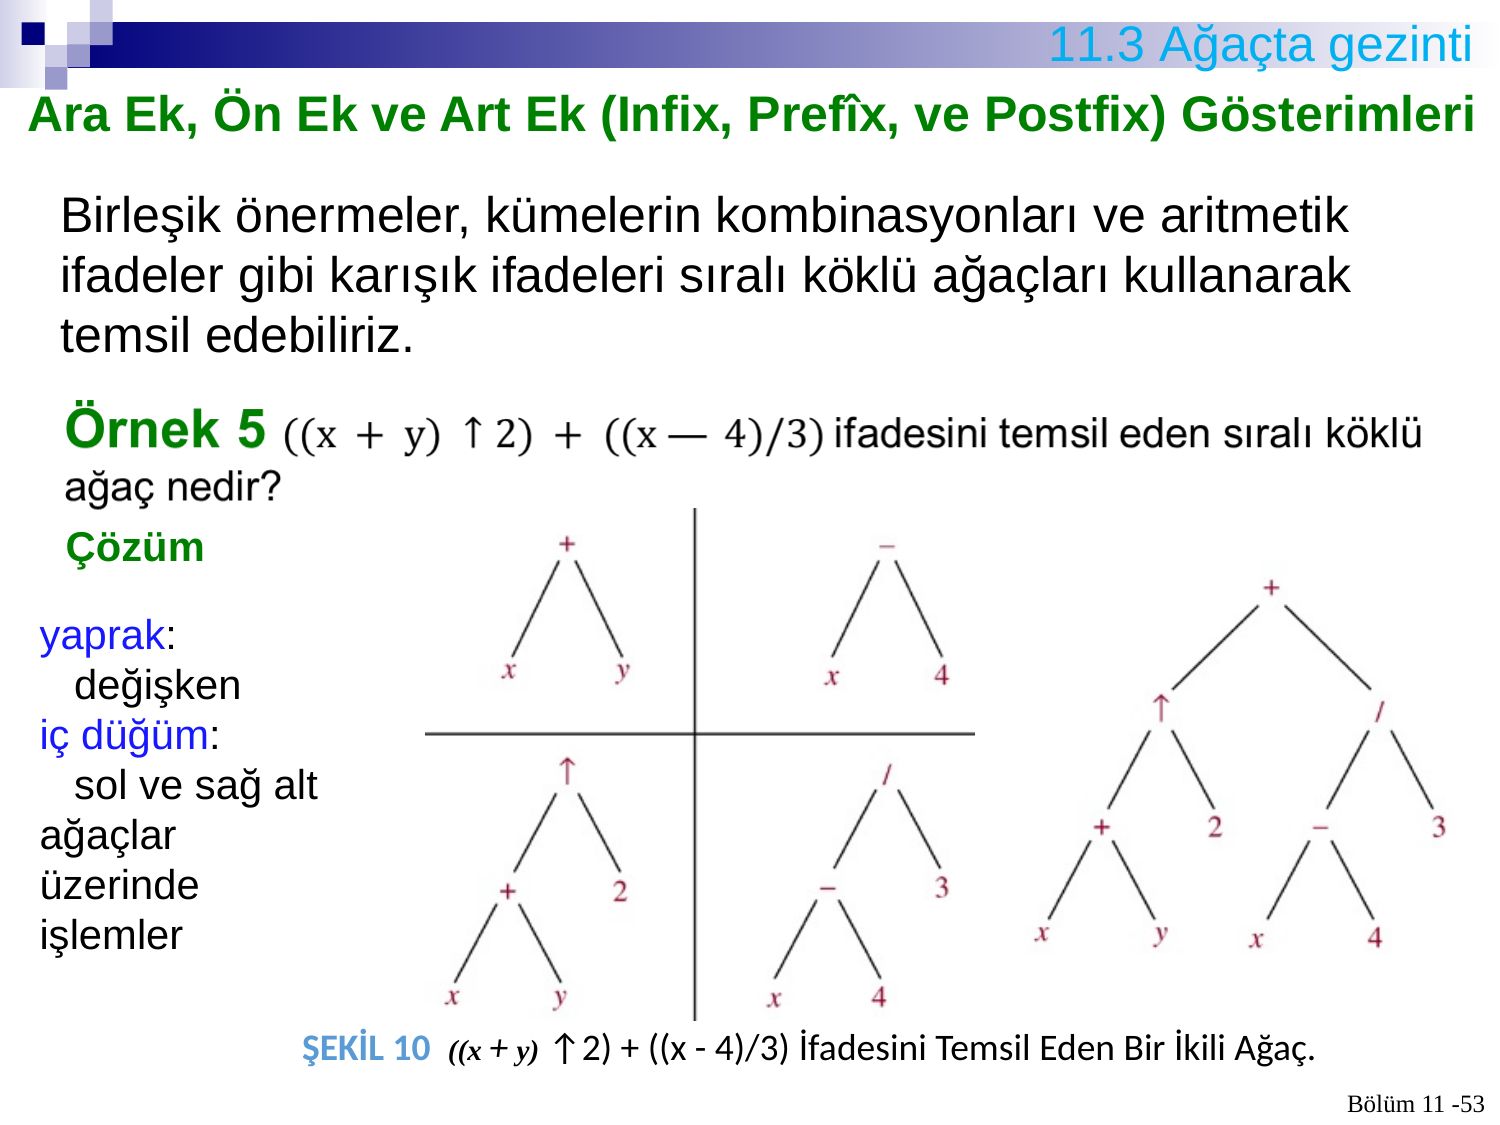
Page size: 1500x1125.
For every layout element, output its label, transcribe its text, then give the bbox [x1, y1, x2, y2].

text_box [49, 387, 1475, 630]
slide_number Bölüm 11 -53 [1149, 1049, 1500, 1125]
text_box Birleşik önermeler, kümelerin kombinasyonları ve aritmetik ifadeler gibi karışık ifadeleri sıralı köklü ağaçları kullanarak temsil edebiliriz. [45, 174, 1382, 370]
picture [999, 508, 1476, 1022]
text_box ŞEKİL 10 ((x + y) ↑2) + ((x - 4)/3) İfadesini Temsil Eden Bir İkili Ağaç. [287, 1012, 1475, 1076]
text_box 11.3 Ağaçta gezinti [1033, 11, 1496, 73]
text_box Ara Ek, Ön Ek ve Art Ek (Infix, Prefîx, ve Postfix) Gösterimleri [12, 73, 1493, 149]
picture [424, 508, 976, 1022]
text_box Çözüm [50, 512, 232, 578]
text_box yaprak: değişken iç düğüm: sol ve sağ alt ağaçlar üzerinde işlemler [24, 600, 338, 965]
